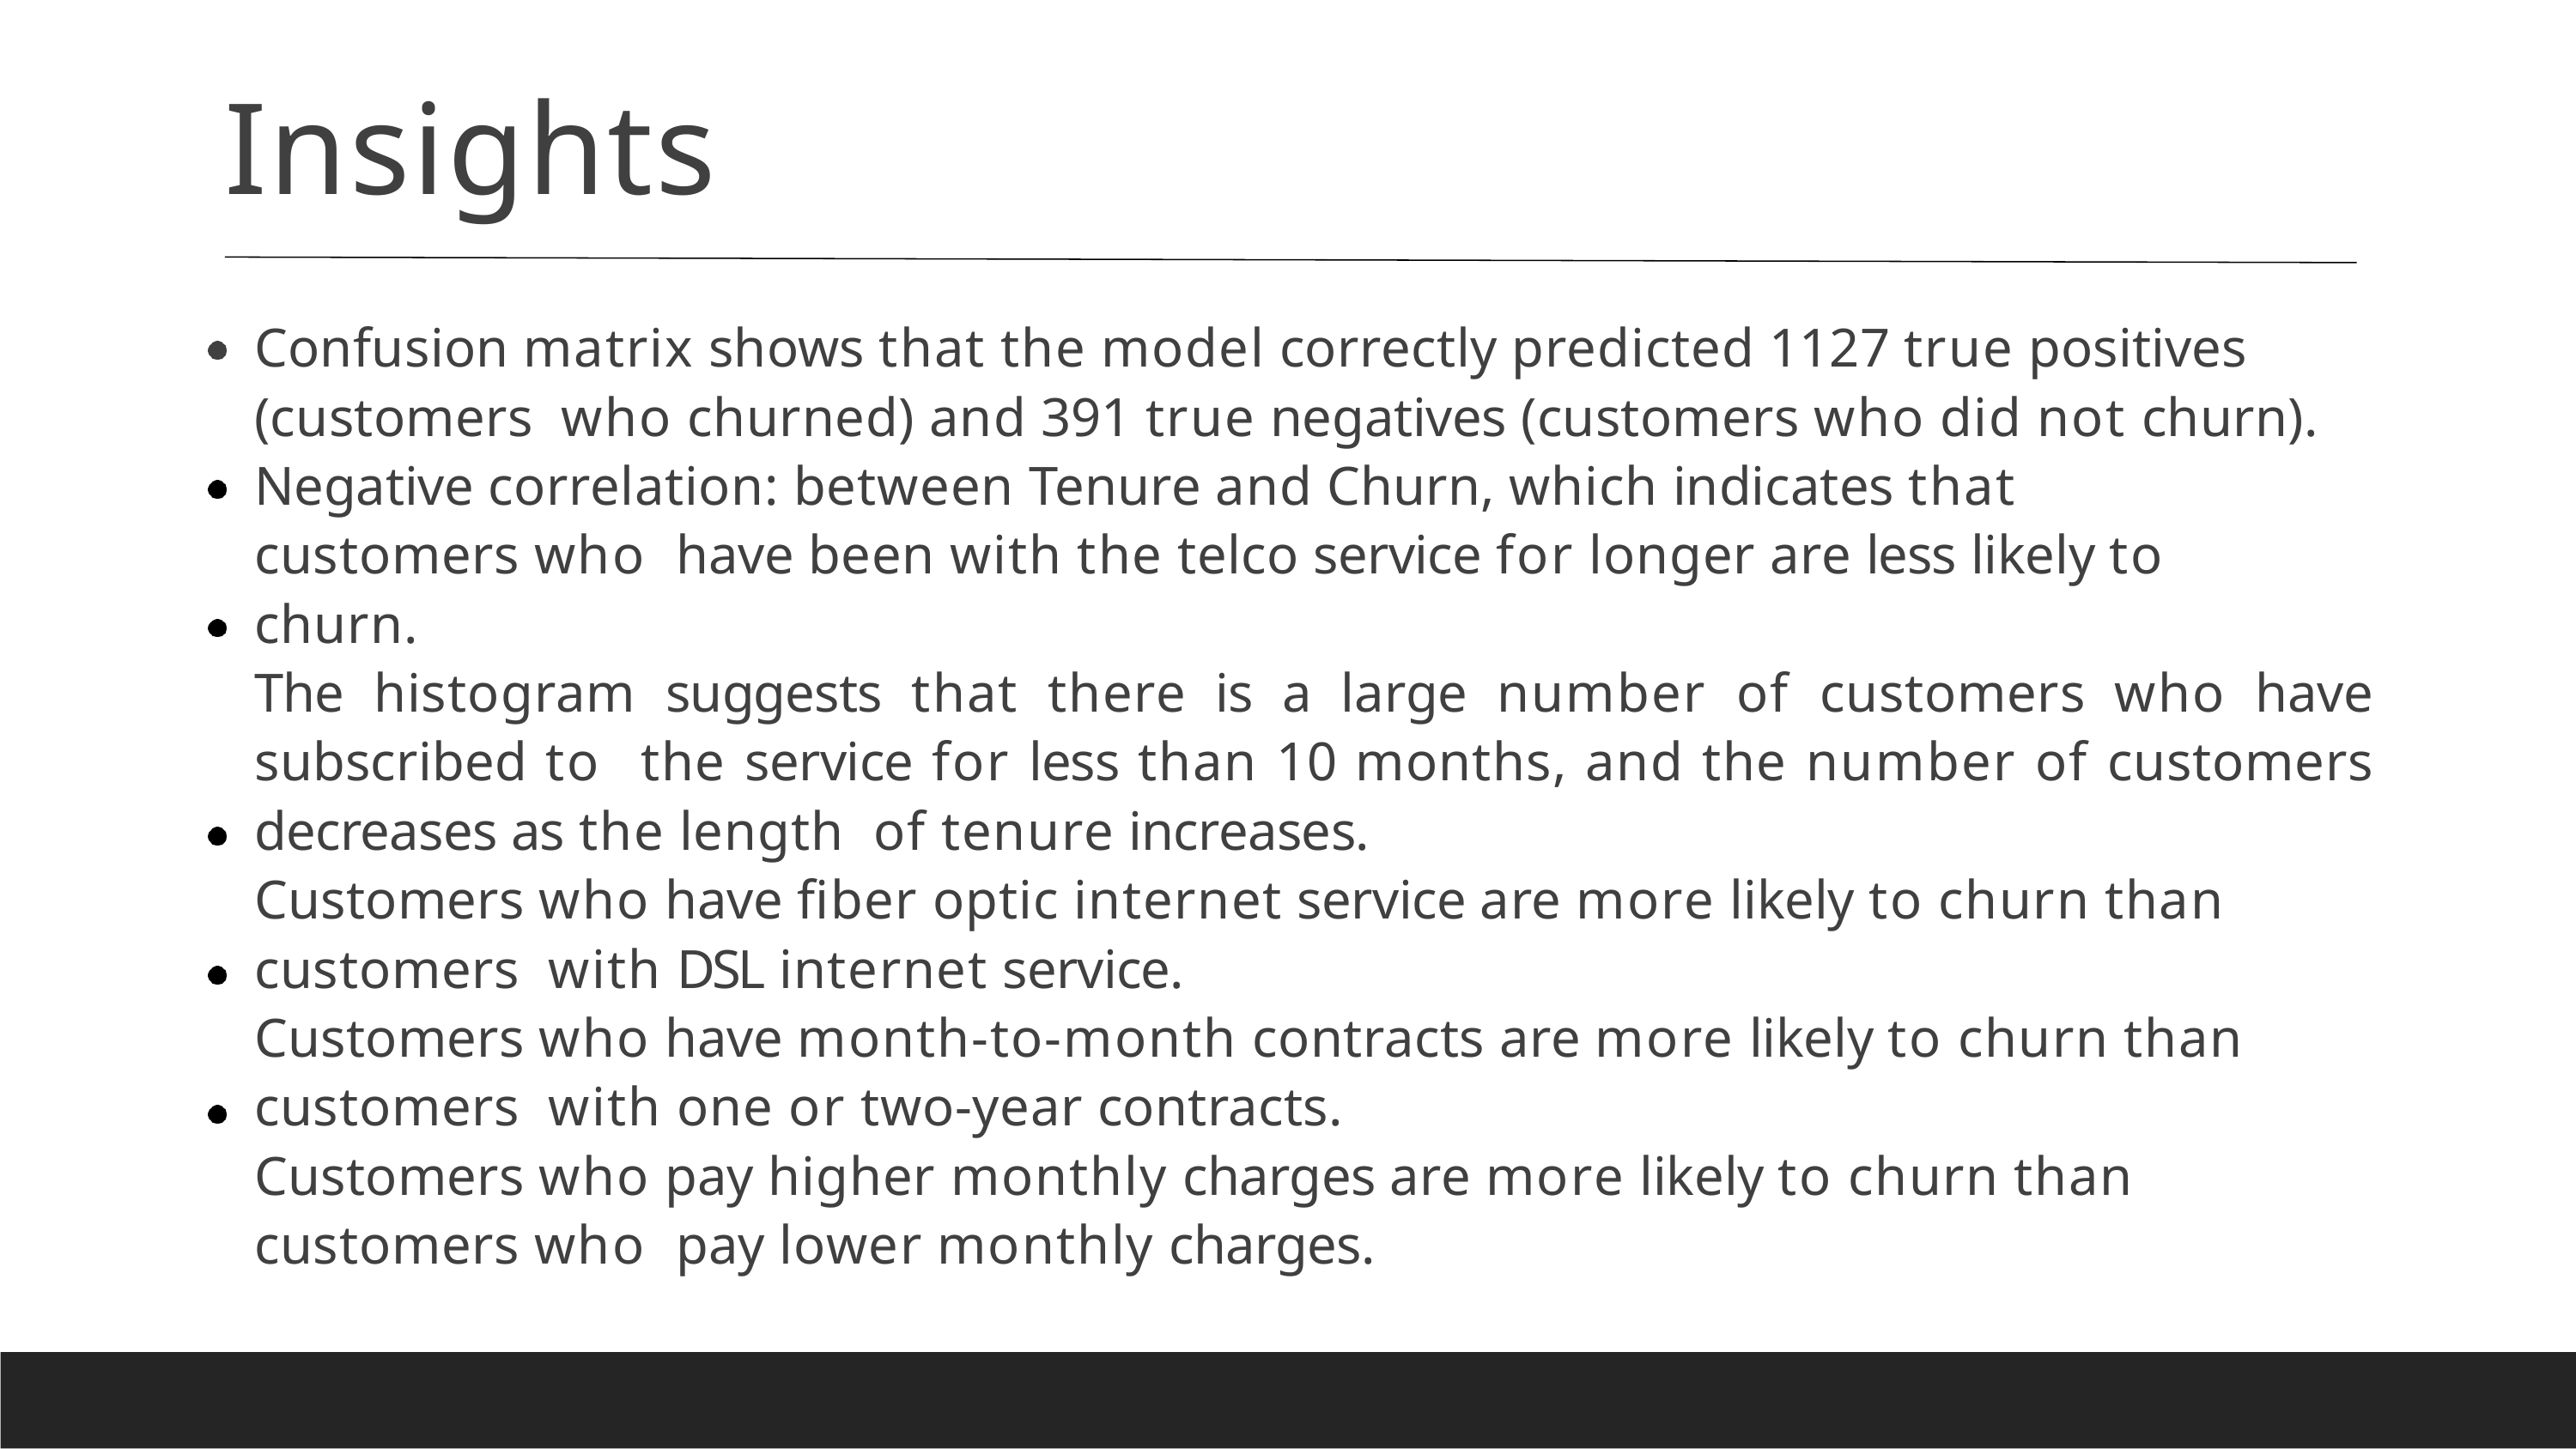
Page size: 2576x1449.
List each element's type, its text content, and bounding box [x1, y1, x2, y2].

text_box Confusion matrix shows that the model correctly predicted 1127 true positives (customers who churned) and 391 true negatives (customers who did not churn). Negative correlation: between Tenure and Churn, which indicates that customers who have been with the telco service for longer are less likely to churn. The histogram suggests that there is a large number of customers who have subscribed to the service for less than 10 months, and the number of customers decreases as the length of tenure increases. Customers who have fiber optic internet service are more likely to churn than customers with DSL internet service. Customers who have month-to-month contracts are more likely to churn than customers with one or two-year contracts. Customers who pay higher monthly charges are more likely to churn than customers who pay lower monthly charges. [252, 306, 2375, 1275]
picture [208, 479, 227, 499]
picture [208, 827, 227, 846]
picture [208, 1105, 227, 1124]
title Insights [222, 66, 755, 311]
picture [208, 341, 227, 360]
picture [208, 966, 227, 985]
text_box [0, 1352, 2576, 1449]
picture [208, 618, 227, 638]
